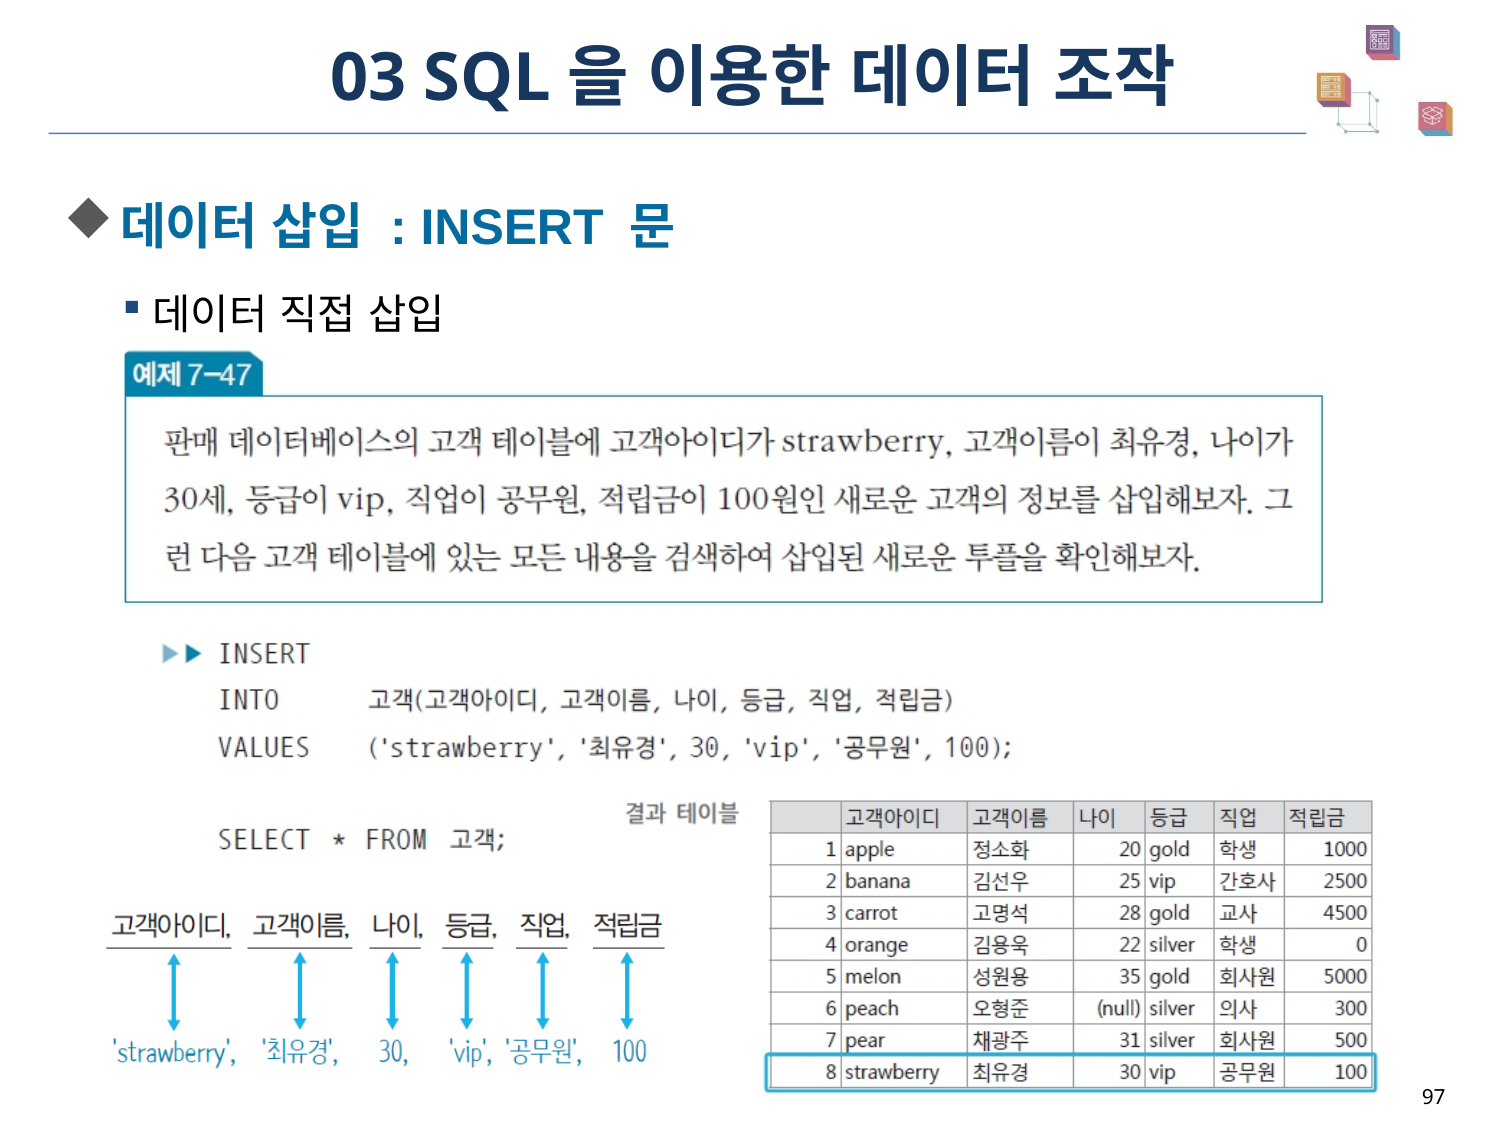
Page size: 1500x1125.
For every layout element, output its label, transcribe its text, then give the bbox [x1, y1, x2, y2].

title 03 SQL을 이용한 데이터 조작 [48, 25, 1459, 123]
picture [1316, 123, 1453, 138]
picture [100, 348, 1385, 1099]
list 데이터 삽입 : INSERT 문 데이터 직접 삽입 [48, 187, 1452, 1097]
